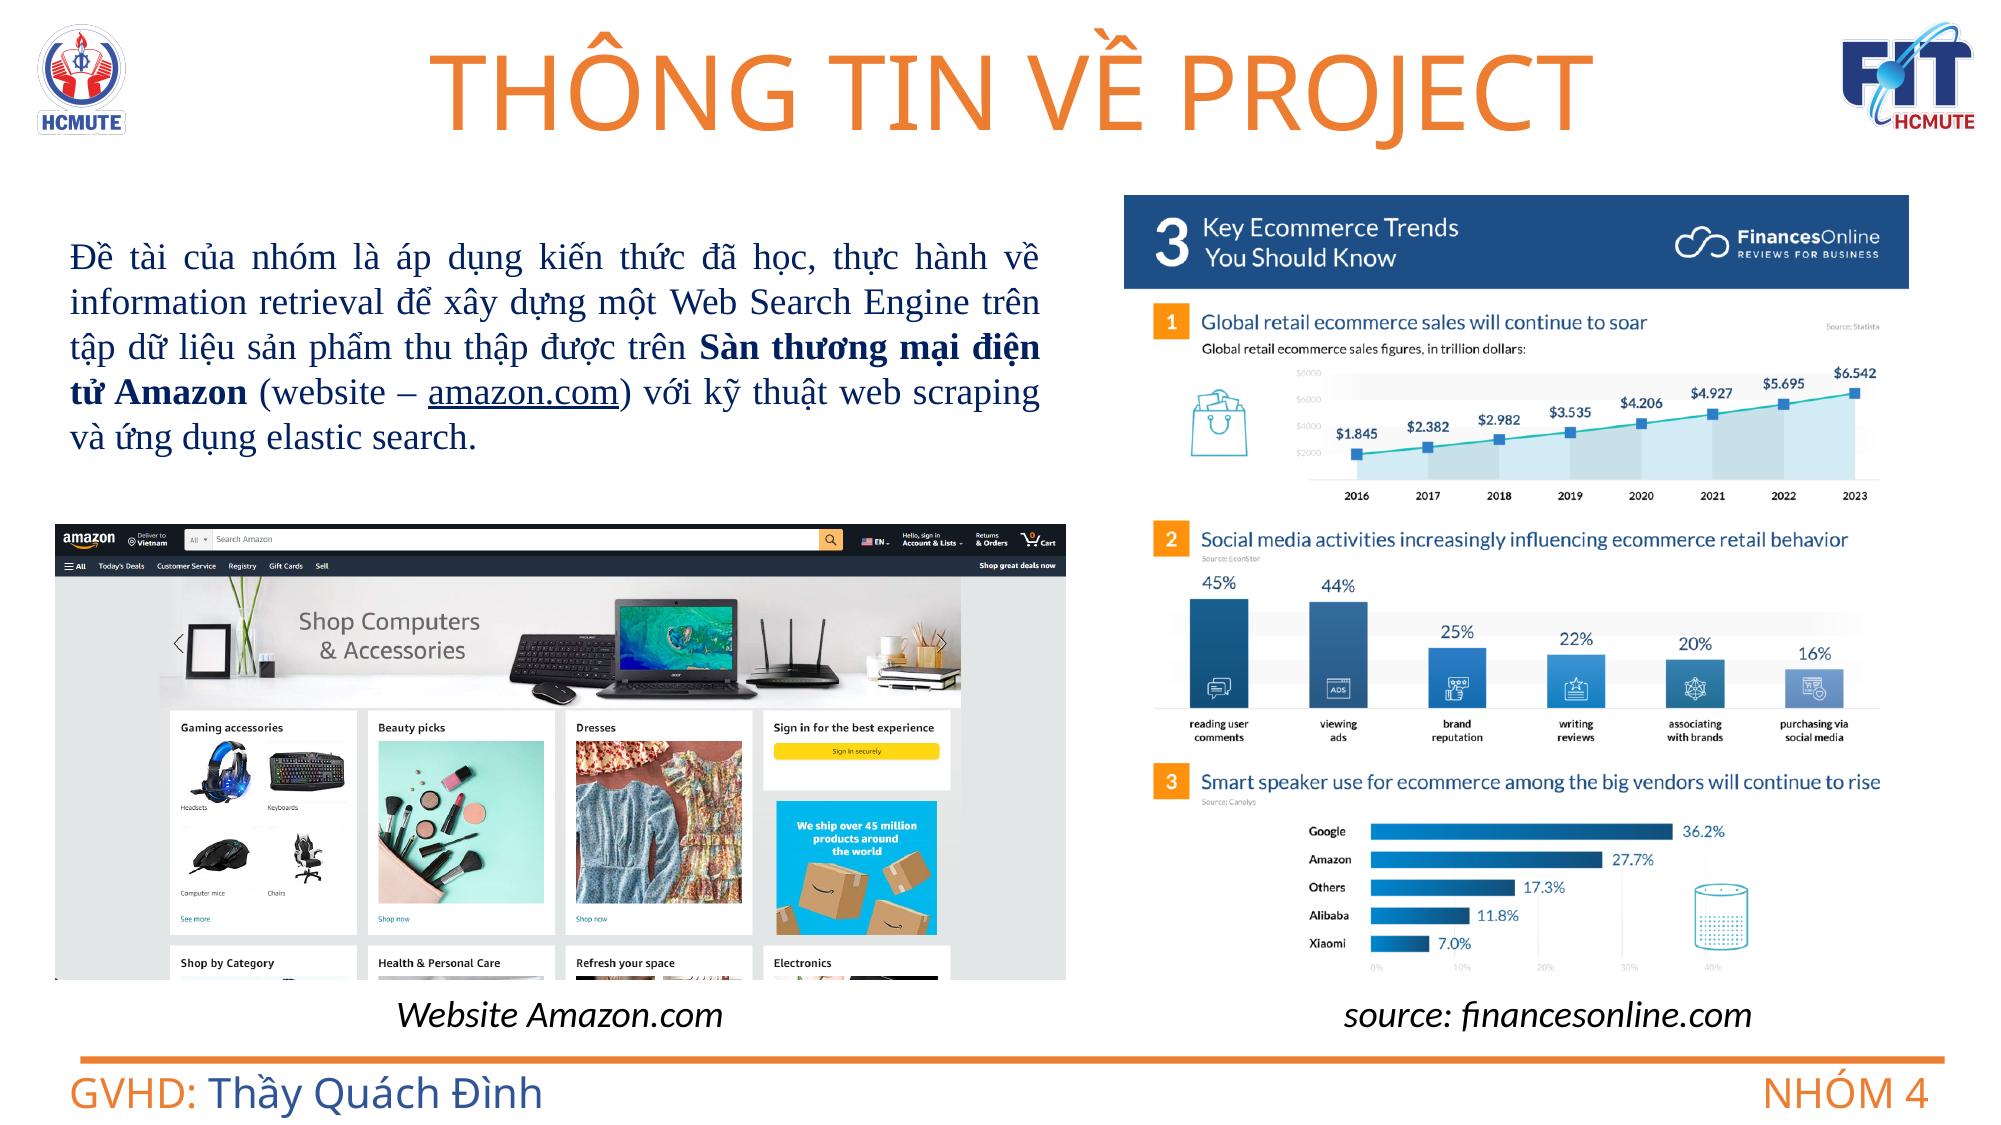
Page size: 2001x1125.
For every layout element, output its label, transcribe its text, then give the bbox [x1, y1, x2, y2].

text_box source: financesonline.com [1293, 982, 1804, 1042]
picture [55, 524, 1066, 980]
picture [1124, 195, 1909, 980]
text_box Đề tài của nhóm là áp dụng kiến thức đã học, thực hành về information retrieval để xây dựng một Web Search Engine trên tập dữ liệu sản phẩm thu thập được trên Sàn thương mại điện tử Amazon (website – amazon.com) với kỹ thuật web scraping và ứng dụng elastic search. [55, 224, 1056, 465]
text_box Website Amazon.com [305, 982, 816, 1042]
picture [1840, 19, 1977, 132]
picture [23, 22, 138, 137]
text_box THÔNG TIN VỀ PROJECT [382, 33, 1643, 157]
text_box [55, 1056, 1945, 1125]
